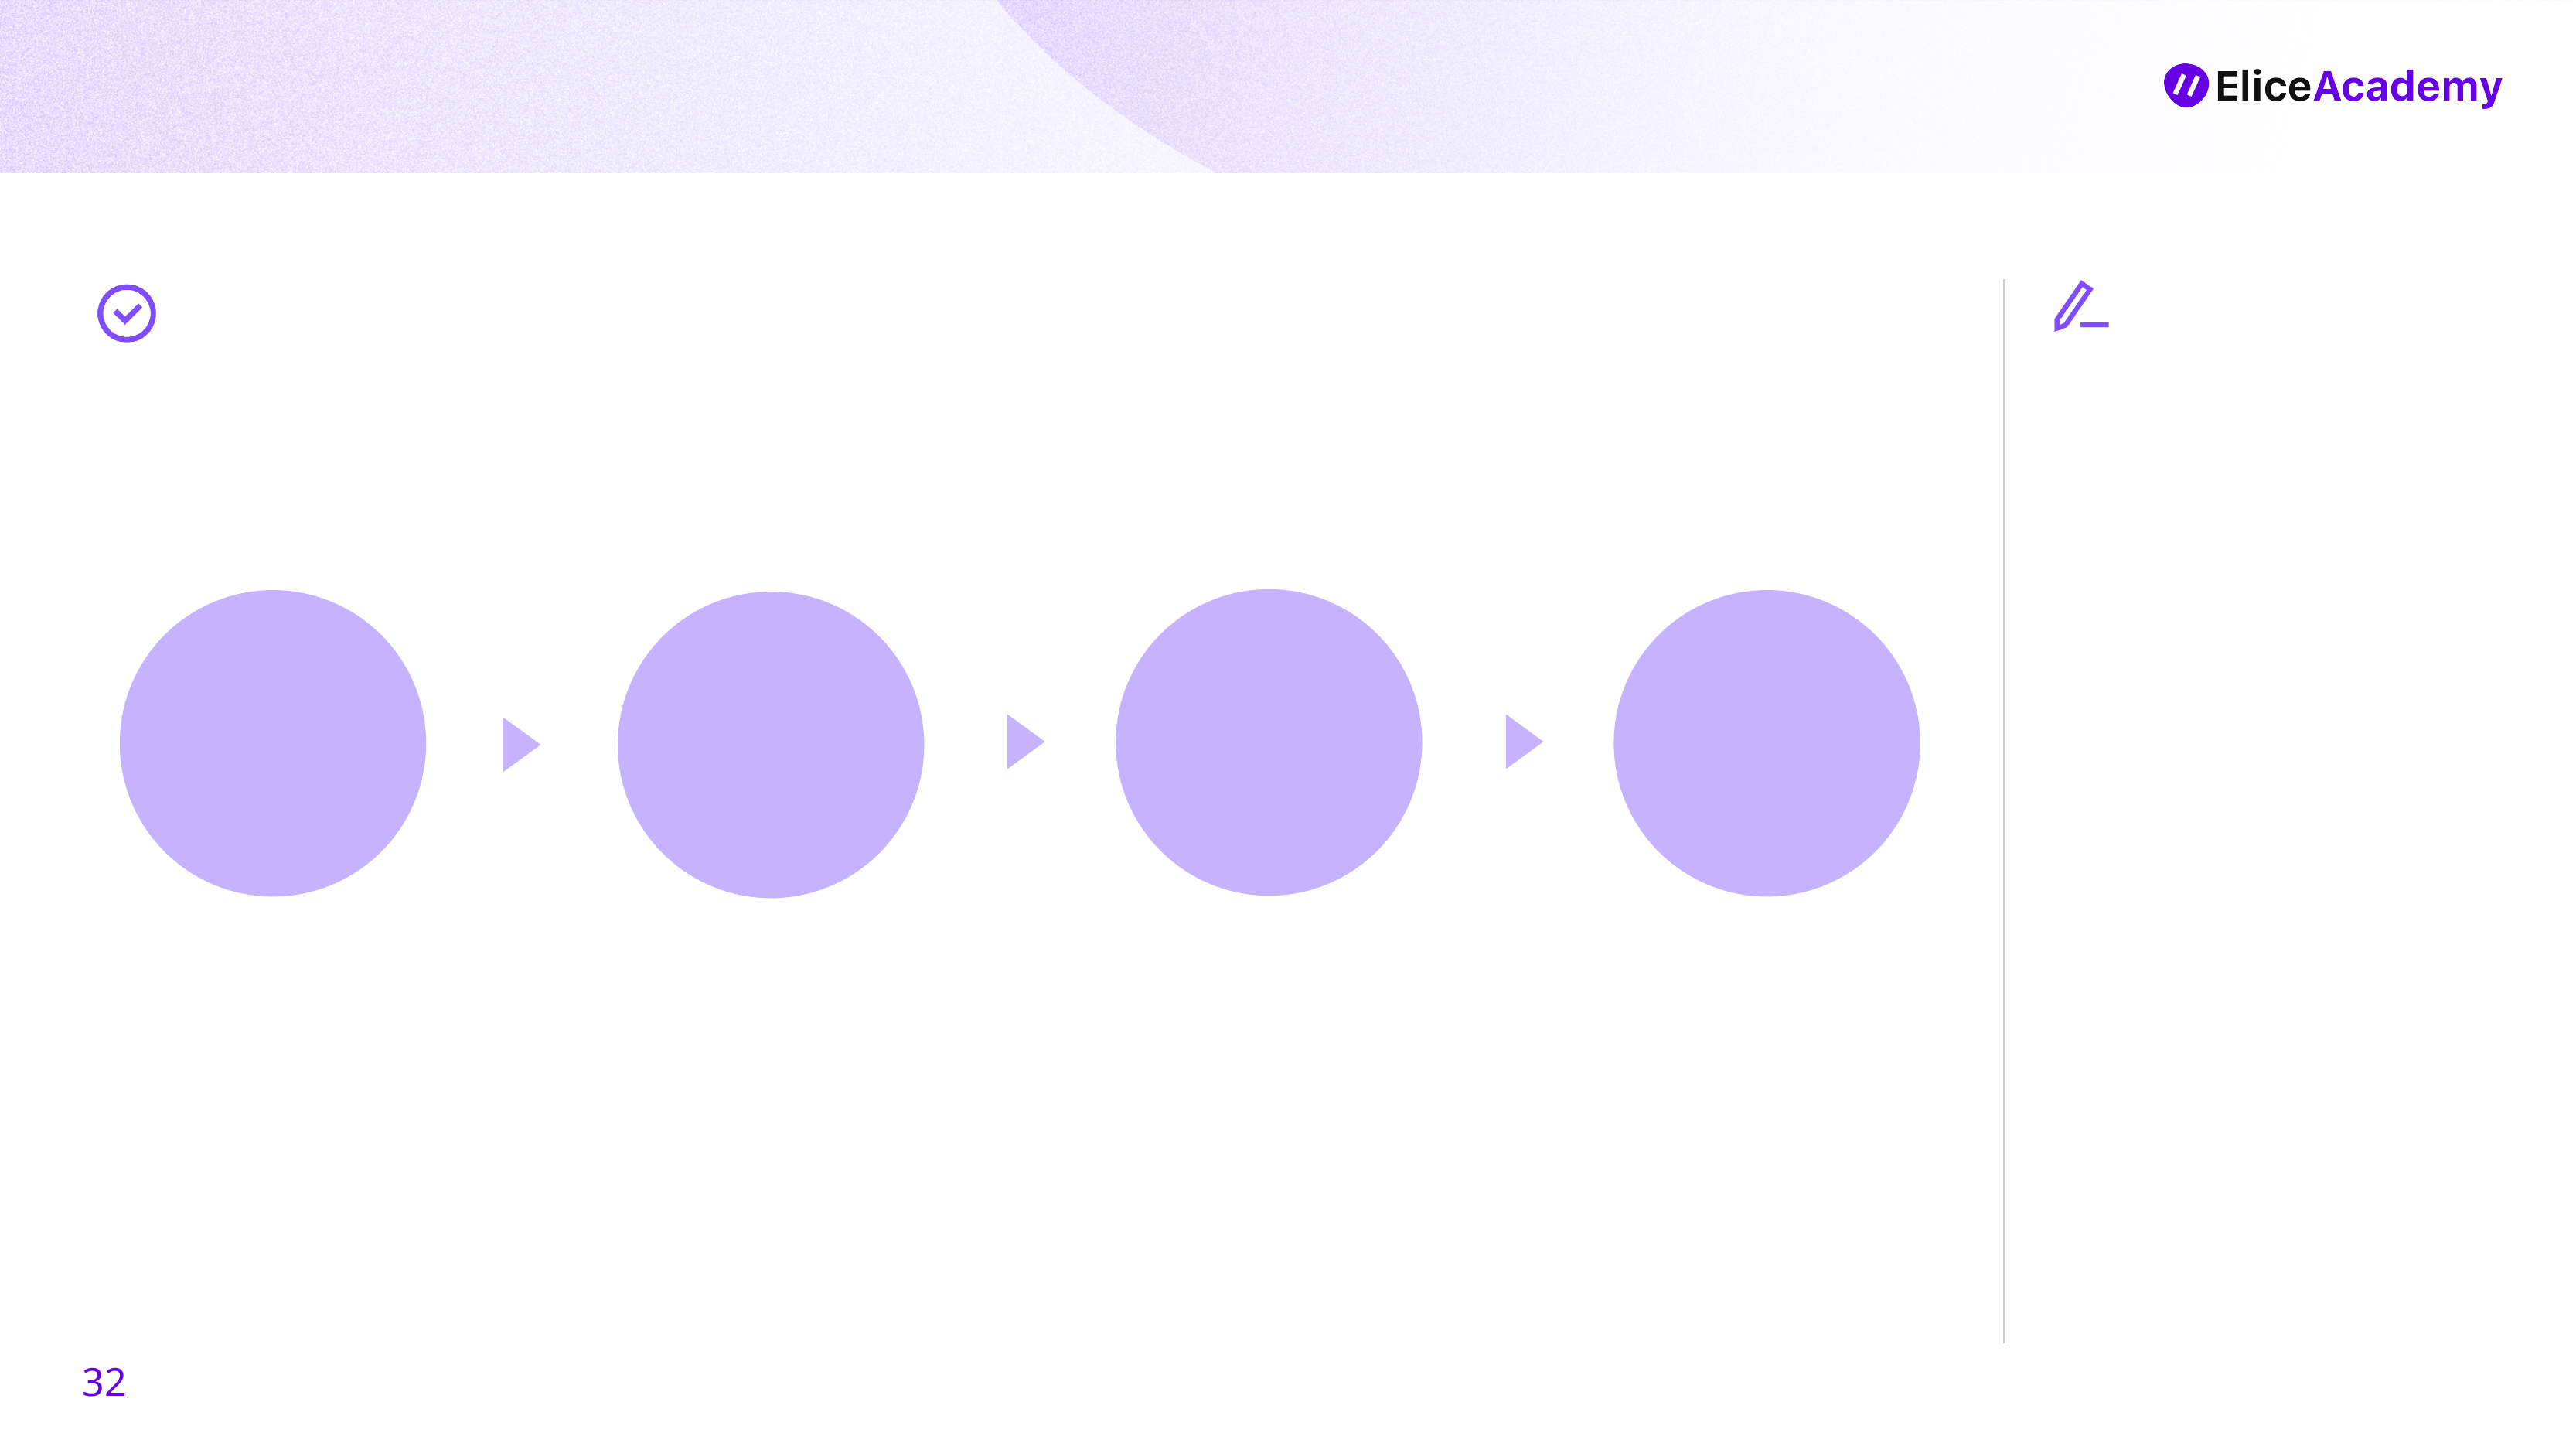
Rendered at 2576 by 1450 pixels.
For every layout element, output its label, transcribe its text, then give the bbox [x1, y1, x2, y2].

slide_number 32 [70, 1346, 651, 1423]
picture [2054, 280, 2109, 332]
picture [97, 284, 156, 343]
picture [0, 0, 2576, 173]
